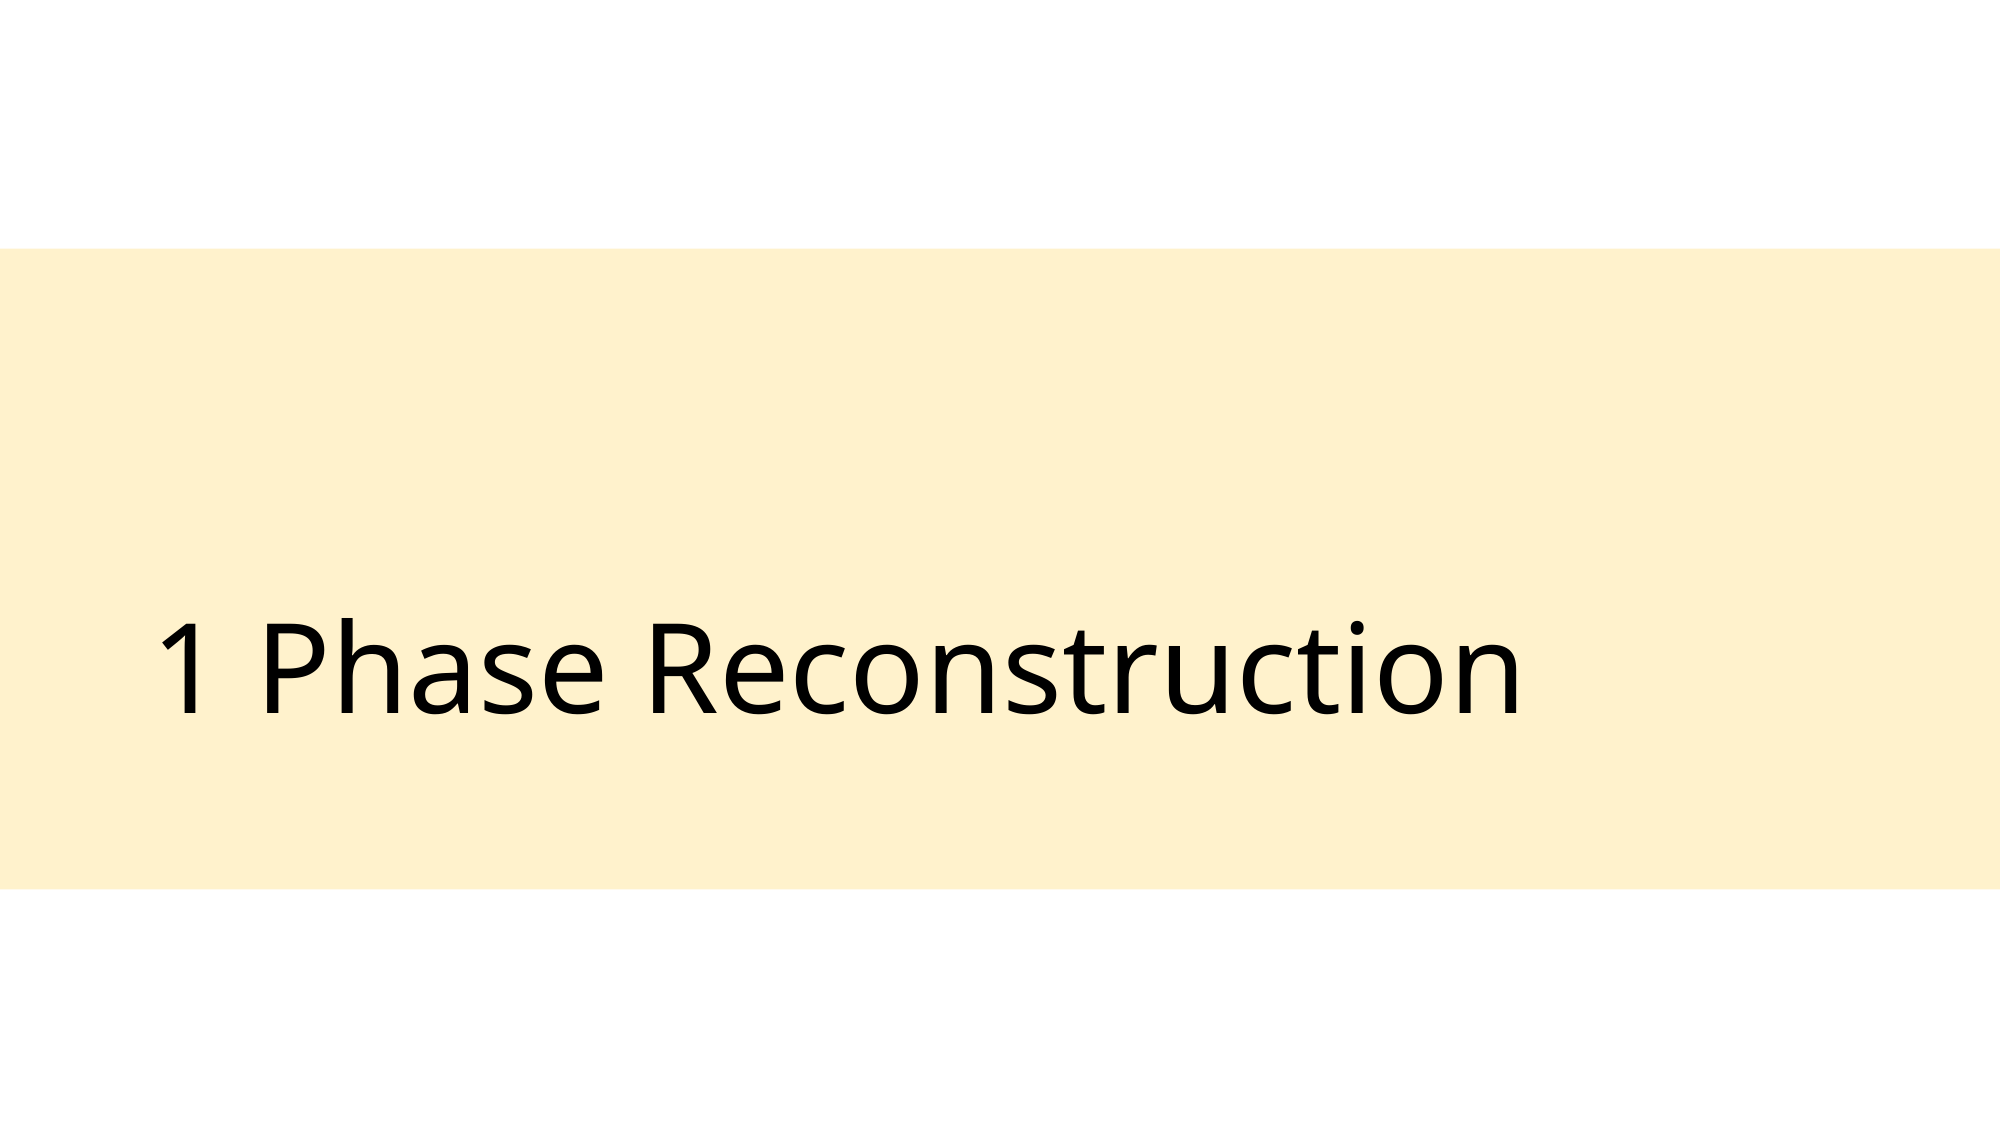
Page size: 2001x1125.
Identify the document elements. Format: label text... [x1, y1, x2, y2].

text_box [0, 248, 2000, 890]
title 1 Phase Reconstruction [136, 280, 1862, 749]
